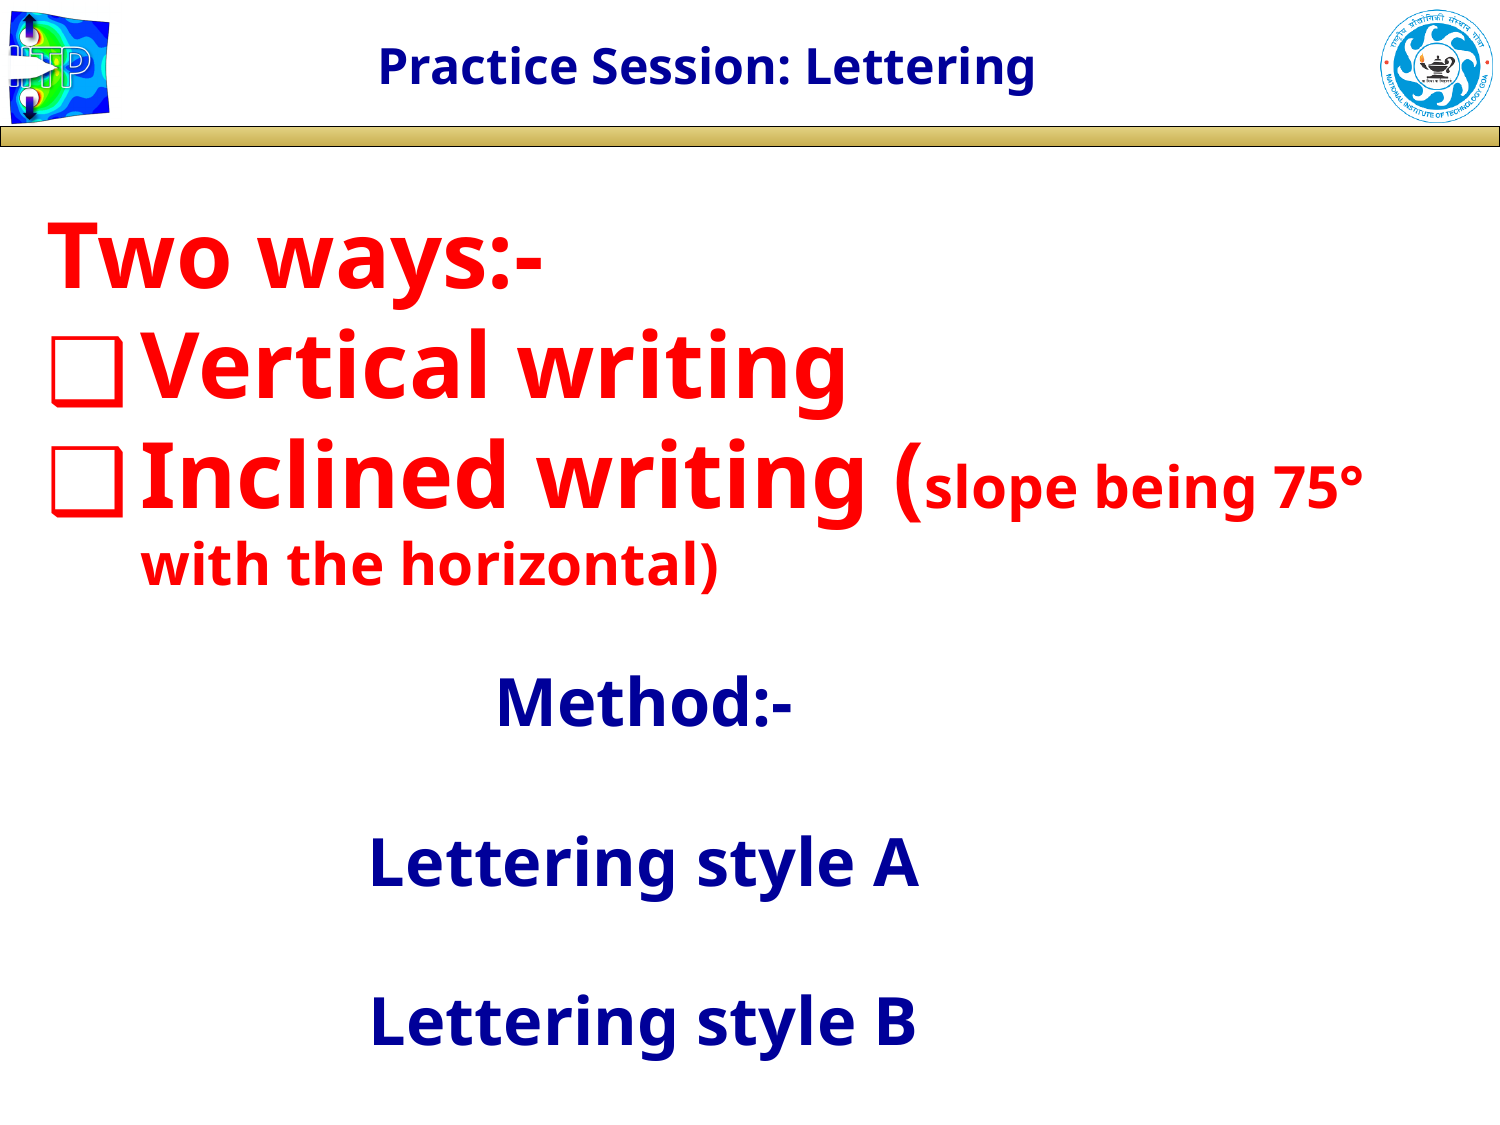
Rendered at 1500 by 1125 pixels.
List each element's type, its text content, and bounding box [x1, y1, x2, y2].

picture [1, 1, 122, 130]
text_box Method:- Lettering style A Lettering style B [212, 651, 1075, 1071]
picture [1379, 9, 1493, 123]
text_box Two ways:- Vertical writing Inclined writing (slope being 75° with the horizontal) [31, 189, 1404, 609]
text_box [0, 126, 1500, 147]
text_box Practice Session: Lettering [362, 26, 1075, 103]
